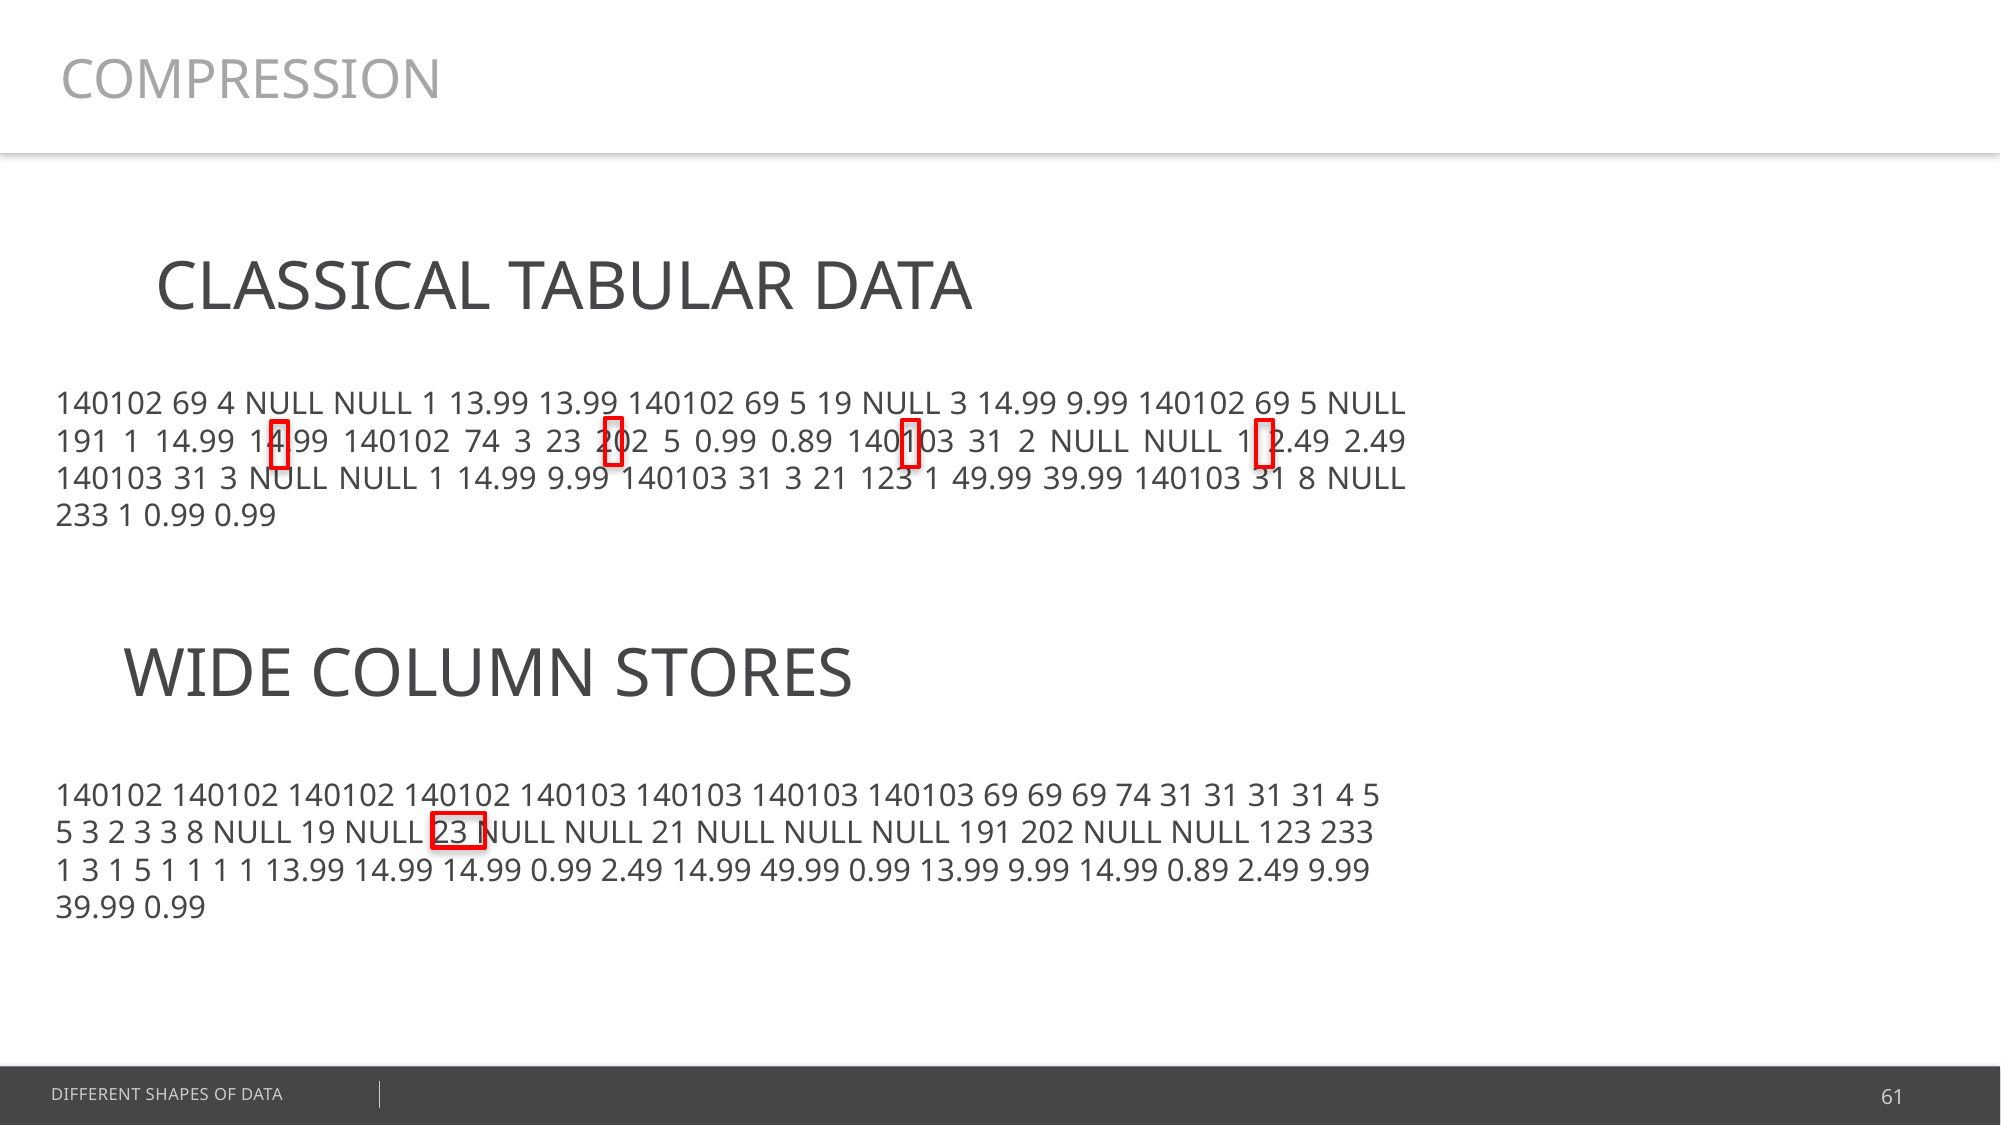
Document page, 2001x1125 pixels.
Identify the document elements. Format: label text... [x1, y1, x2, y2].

text_box [604, 417, 623, 466]
text_box [1255, 419, 1274, 468]
text_box [432, 812, 486, 848]
list COMPRESSION [0, 0, 2000, 153]
text_box 140102 69 4 NULL NULL 1 13.99 13.99 140102 69 5 19 NULL 3 14.99 9.99 140102 69 5 NULL 191 1 14.99 14.99 140102 74 3 23 202 5 0.99 0.89 140103 31 2 NULL NULL 1 2.49 2.49 140103 31 3 NULL NULL 1 14.99 9.99 140103 31 3 21 123 1 49.99 39.99 140103 31 8 NULL 233 1 0.99 0.99 [40, 375, 1425, 541]
text_box WIDE COLUMN STORES [108, 622, 871, 718]
text_box 140102 140102 140102 140102 140103 140103 140103 140103 69 69 69 74 31 31 31 31 4 5 5 3 2 3 3 8 NULL 19 NULL 23 NULL NULL 21 NULL NULL NULL 191 202 NULL NULL 123 233 1 3 1 5 1 1 1 1 13.99 14.99 14.99 0.99 2.49 14.99 49.99 0.99 13.99 9.99 14.99 0.89 2.49 9.99 39.99 0.99 [40, 767, 1414, 933]
text_box [901, 419, 920, 468]
text_box CLASSICAL TABULAR DATA [141, 236, 1007, 331]
text_box [270, 421, 289, 469]
